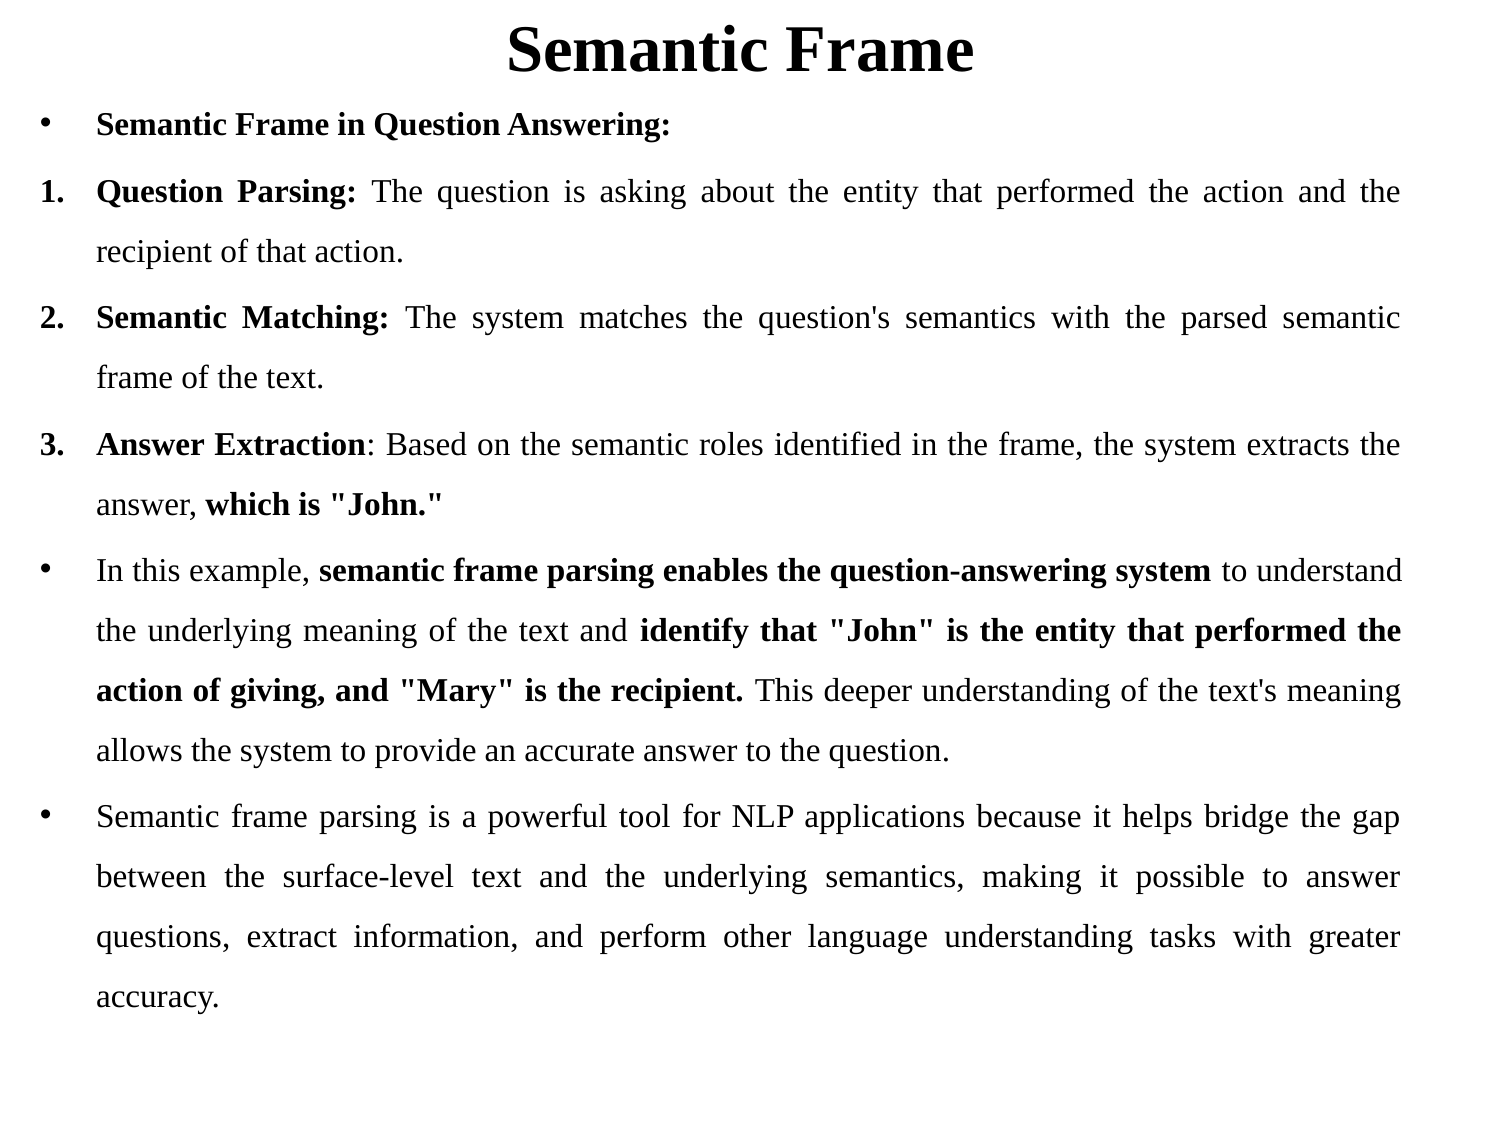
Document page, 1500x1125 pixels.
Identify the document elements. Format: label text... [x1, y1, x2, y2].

list Semantic Frame in Question Answering: Question Parsing: The question is asking about the entity that performed the action and the recipient of that action. Semantic Matching: The system matches the question's semantics with the parsed semantic frame of the text. Answer Extraction: Based on the semantic roles identified in the frame, the system extracts the answer, which is "John." In this example, semantic frame parsing enables the question-answering system to understand the underlying meaning of the text and identify that "John" is the entity that performed the action of giving, and "Mary" is the recipient. This deeper understanding of the text's meaning allows the system to provide an accurate answer to the question. Semantic frame parsing is a powerful tool for NLP applications because it helps bridge the gap between the surface-level text and the underlying semantics, making it possible to answer questions, extract information, and perform other language understanding tasks with greater accuracy. [24, 74, 1418, 818]
title Semantic Frame [65, 0, 1416, 74]
